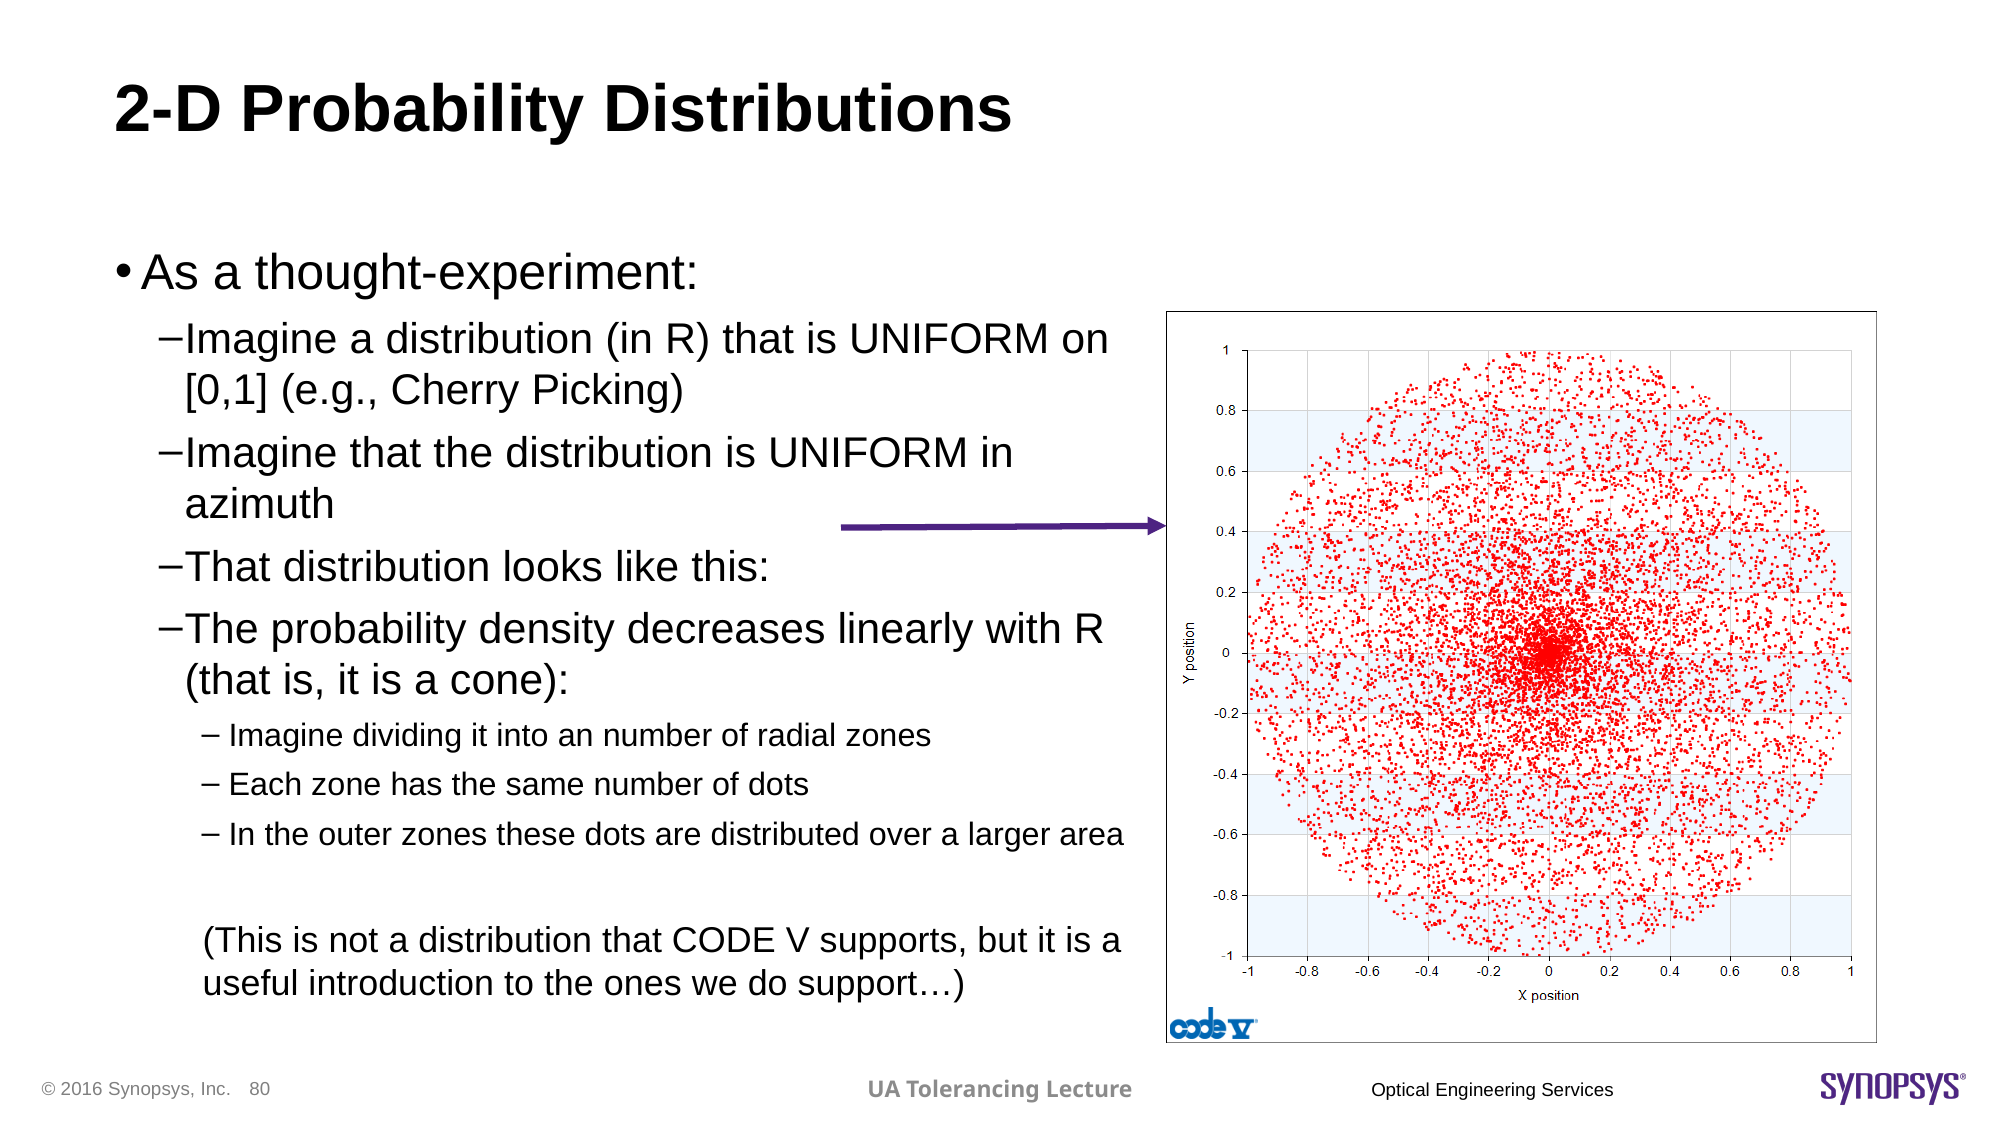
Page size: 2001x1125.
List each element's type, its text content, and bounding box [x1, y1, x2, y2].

picture [1166, 311, 1877, 1043]
list As a thought-experiment: Imagine a distribution (in R) that is UNIFORM on [0,1] (e.g., Cherry Picking) Imagine that the distribution is UNIFORM in azimuth That distribution looks like this: The probability density decreases linearly with R (that is, it is a cone): Imagine dividing it into an number of radial zones Each zone has the same number of dots In the outer zones these dots are distributed over a larger area (This is not a distribution that CODE V supports, but it is a useful introduction to the ones we do support…) [99, 232, 1149, 1028]
footer UA Tolerancing Lecture [673, 1057, 1327, 1118]
picture [1821, 1073, 1966, 1109]
title 2-D Probability Distributions [99, 11, 2000, 199]
